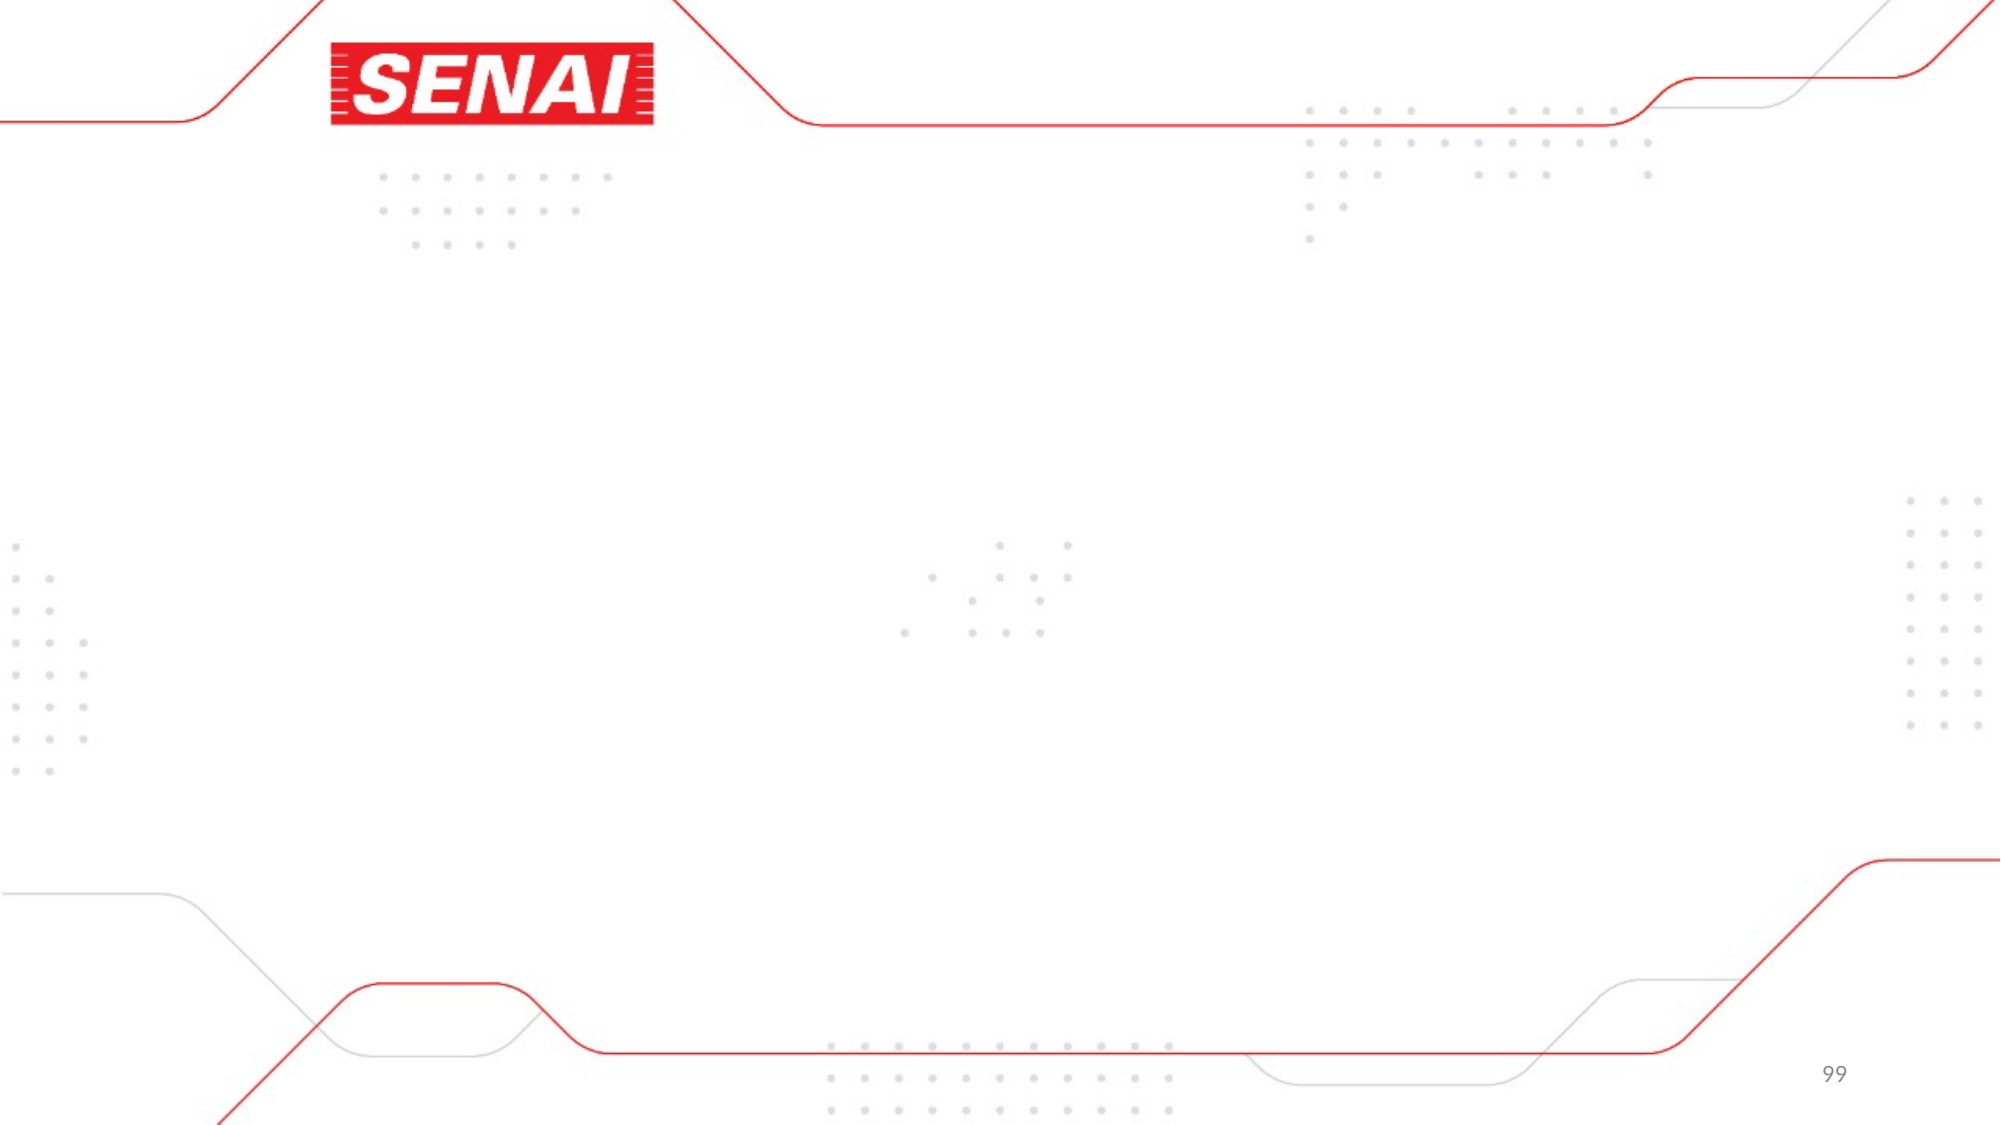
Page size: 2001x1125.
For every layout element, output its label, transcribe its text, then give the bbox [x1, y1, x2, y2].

slide_number 99 [1412, 1042, 1863, 1103]
picture [0, 0, 2001, 1125]
